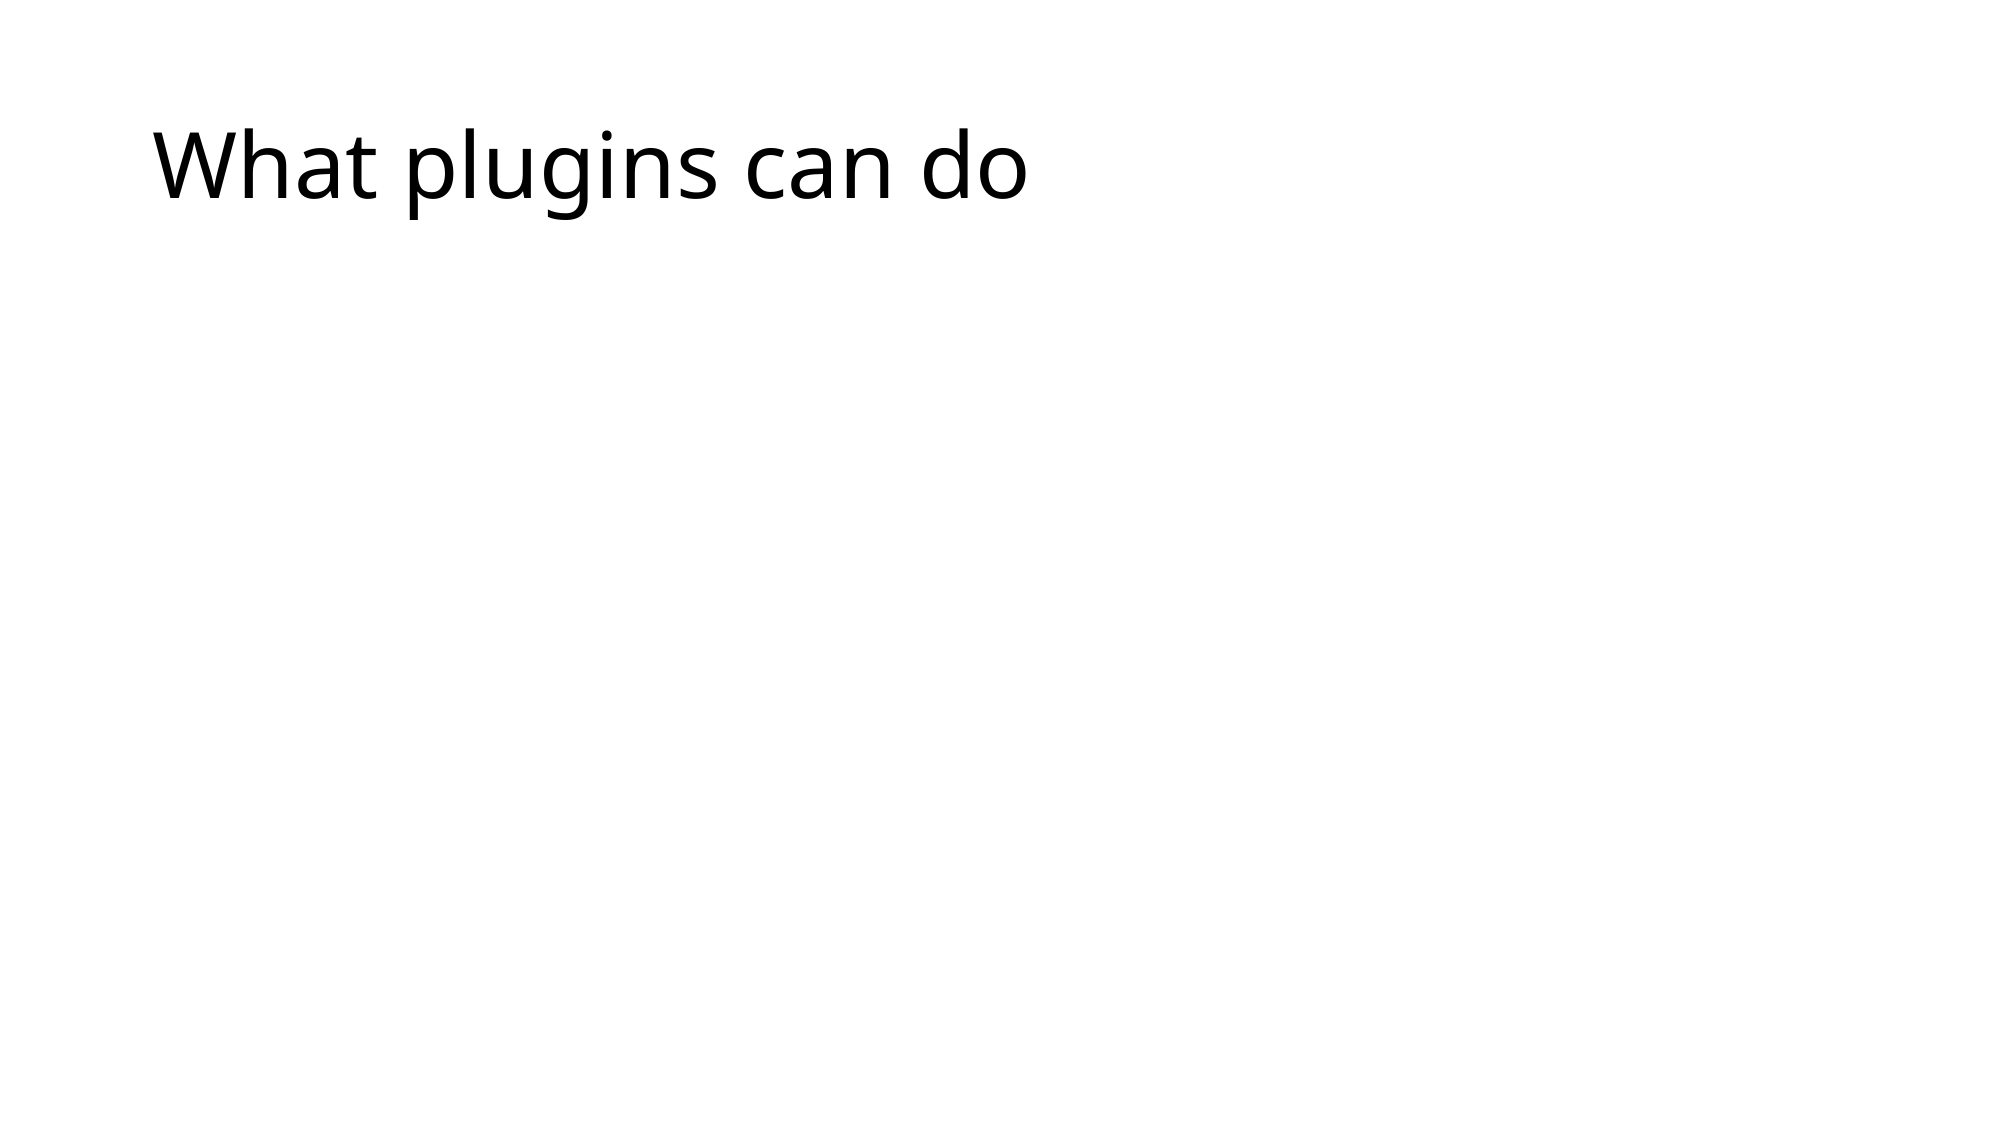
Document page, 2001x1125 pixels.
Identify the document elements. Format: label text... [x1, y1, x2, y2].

title What plugins can do [137, 59, 1863, 278]
